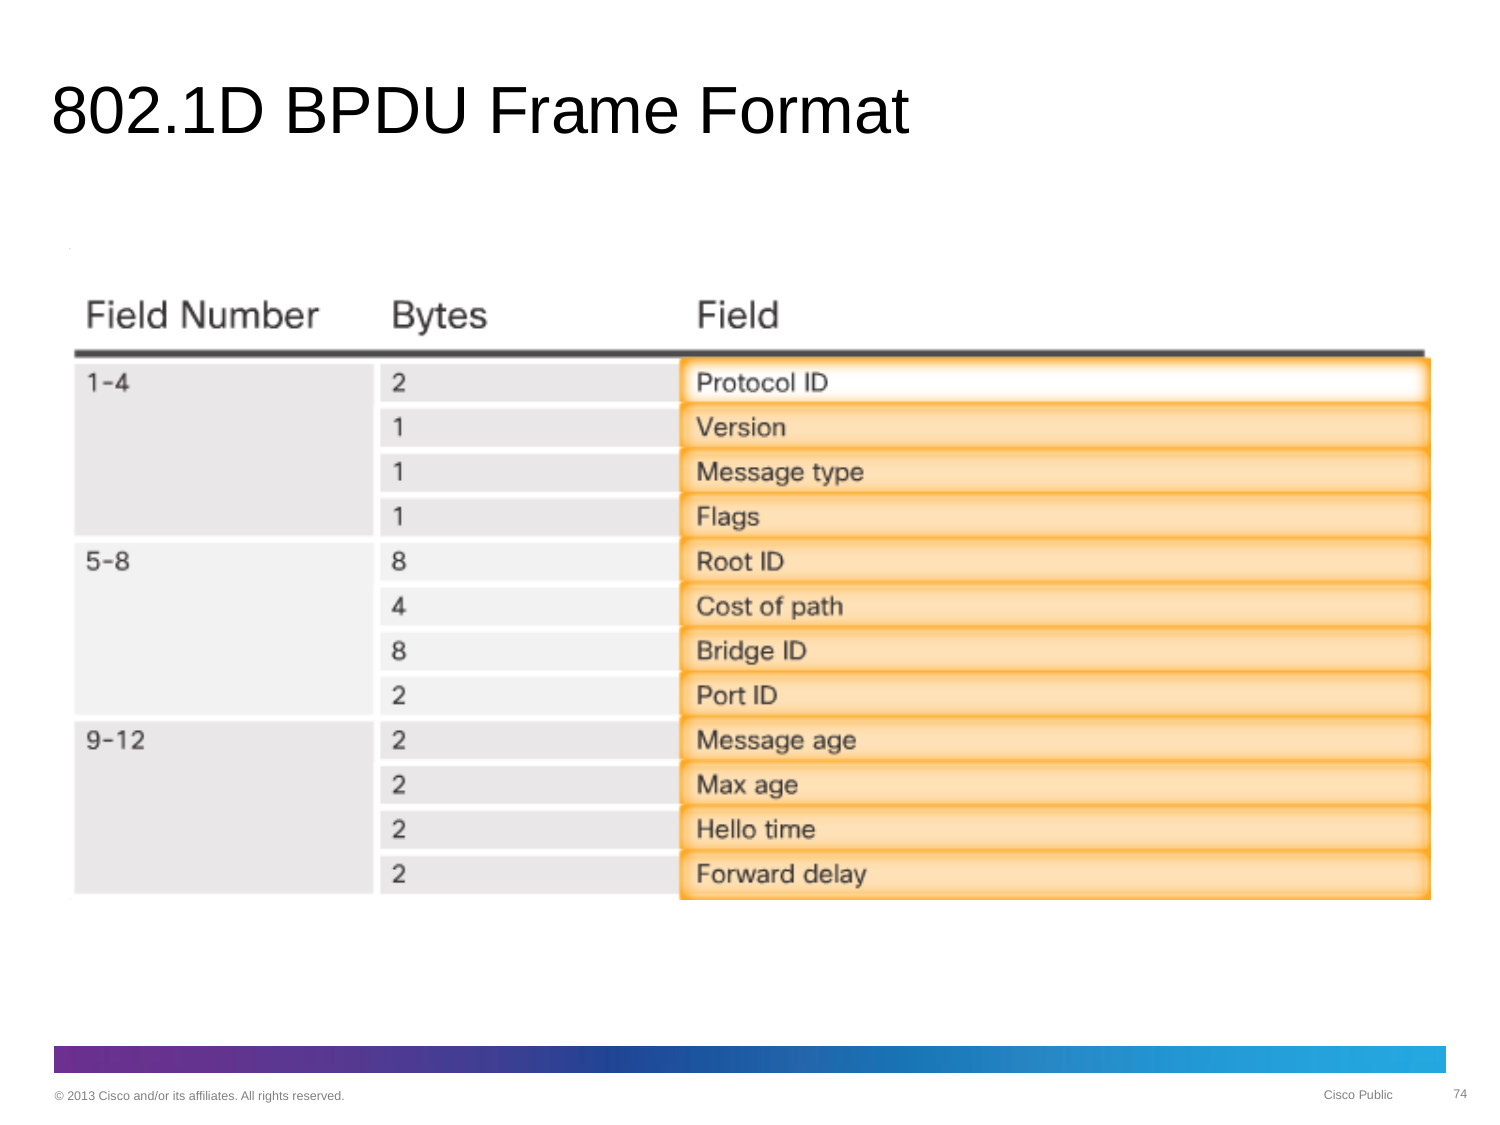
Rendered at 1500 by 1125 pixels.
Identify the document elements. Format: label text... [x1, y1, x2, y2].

title 802.1D BPDU Frame Format [37, 17, 1447, 155]
picture [54, 1046, 1446, 1073]
picture [69, 248, 1431, 901]
